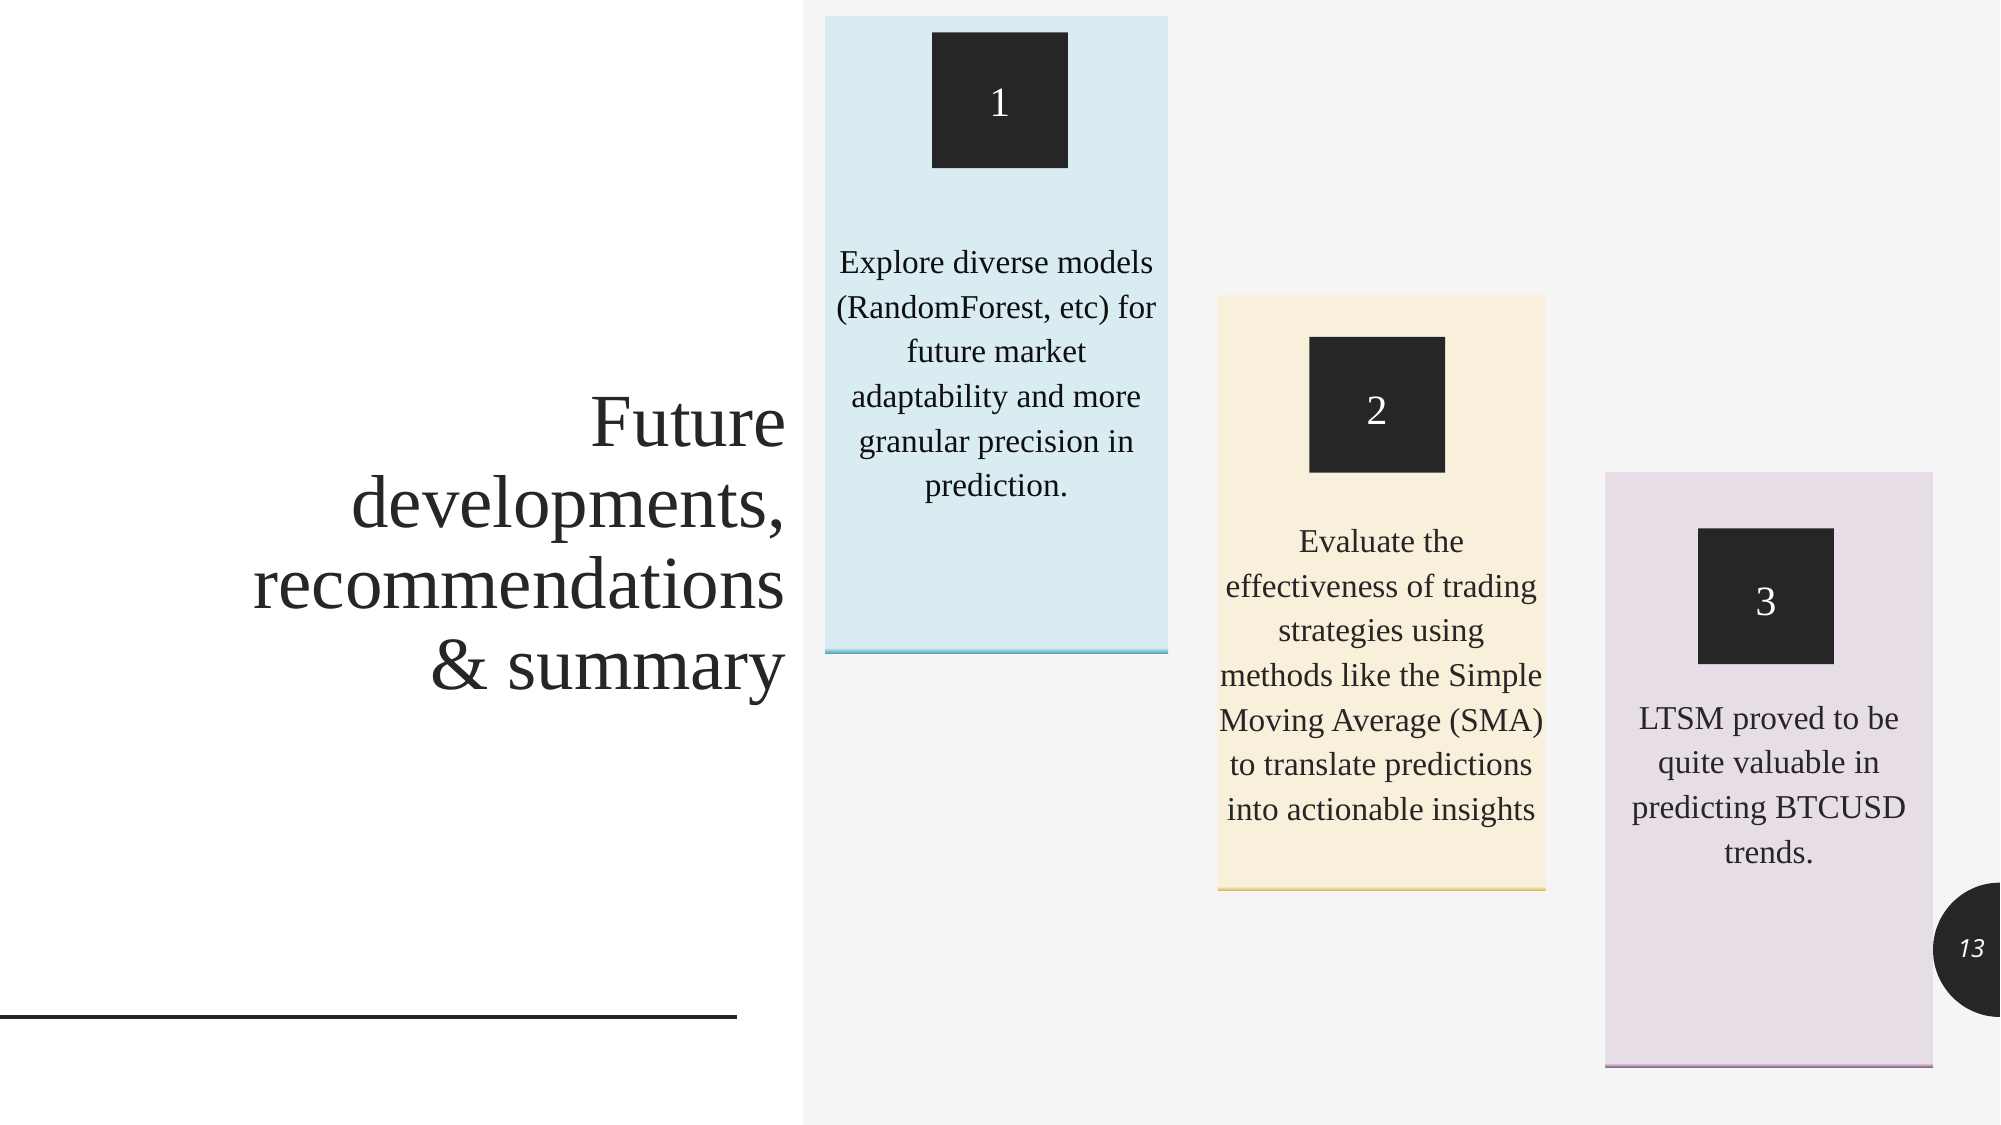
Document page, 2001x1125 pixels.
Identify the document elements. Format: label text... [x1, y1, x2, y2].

list 3 [1698, 528, 1834, 665]
list Evaluate the effectiveness of trading strategies using methods like the Simple Moving Average (SMA) to translate predictions into actionable insights [1217, 295, 1546, 891]
list 2 [1309, 336, 1446, 473]
slide_number 13 [1933, 919, 2000, 980]
list 1 [932, 32, 1068, 169]
list Explore diverse models (RandomForest, etc) for future market adaptability and more granular precision in prediction. [825, 16, 1169, 654]
list LTSM proved to be quite valuable in predicting BTCUSD trends. [1605, 472, 1933, 1068]
title Future developments, recommendations & summary [172, 349, 802, 714]
